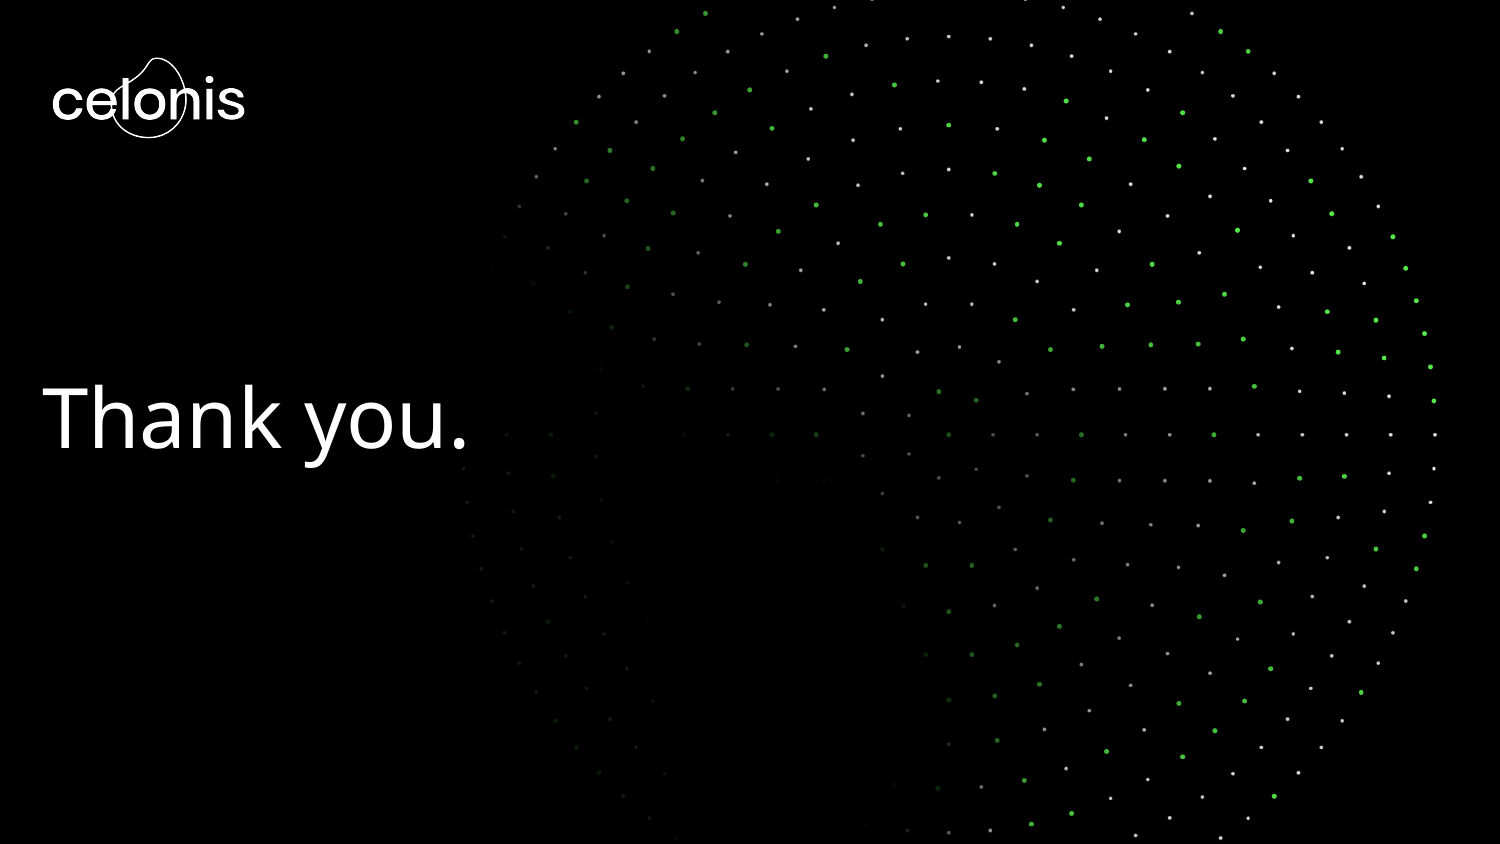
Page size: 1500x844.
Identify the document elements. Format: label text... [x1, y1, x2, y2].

picture [51, 56, 246, 140]
picture [419, 0, 1479, 844]
title Thank you. [42, 349, 893, 495]
